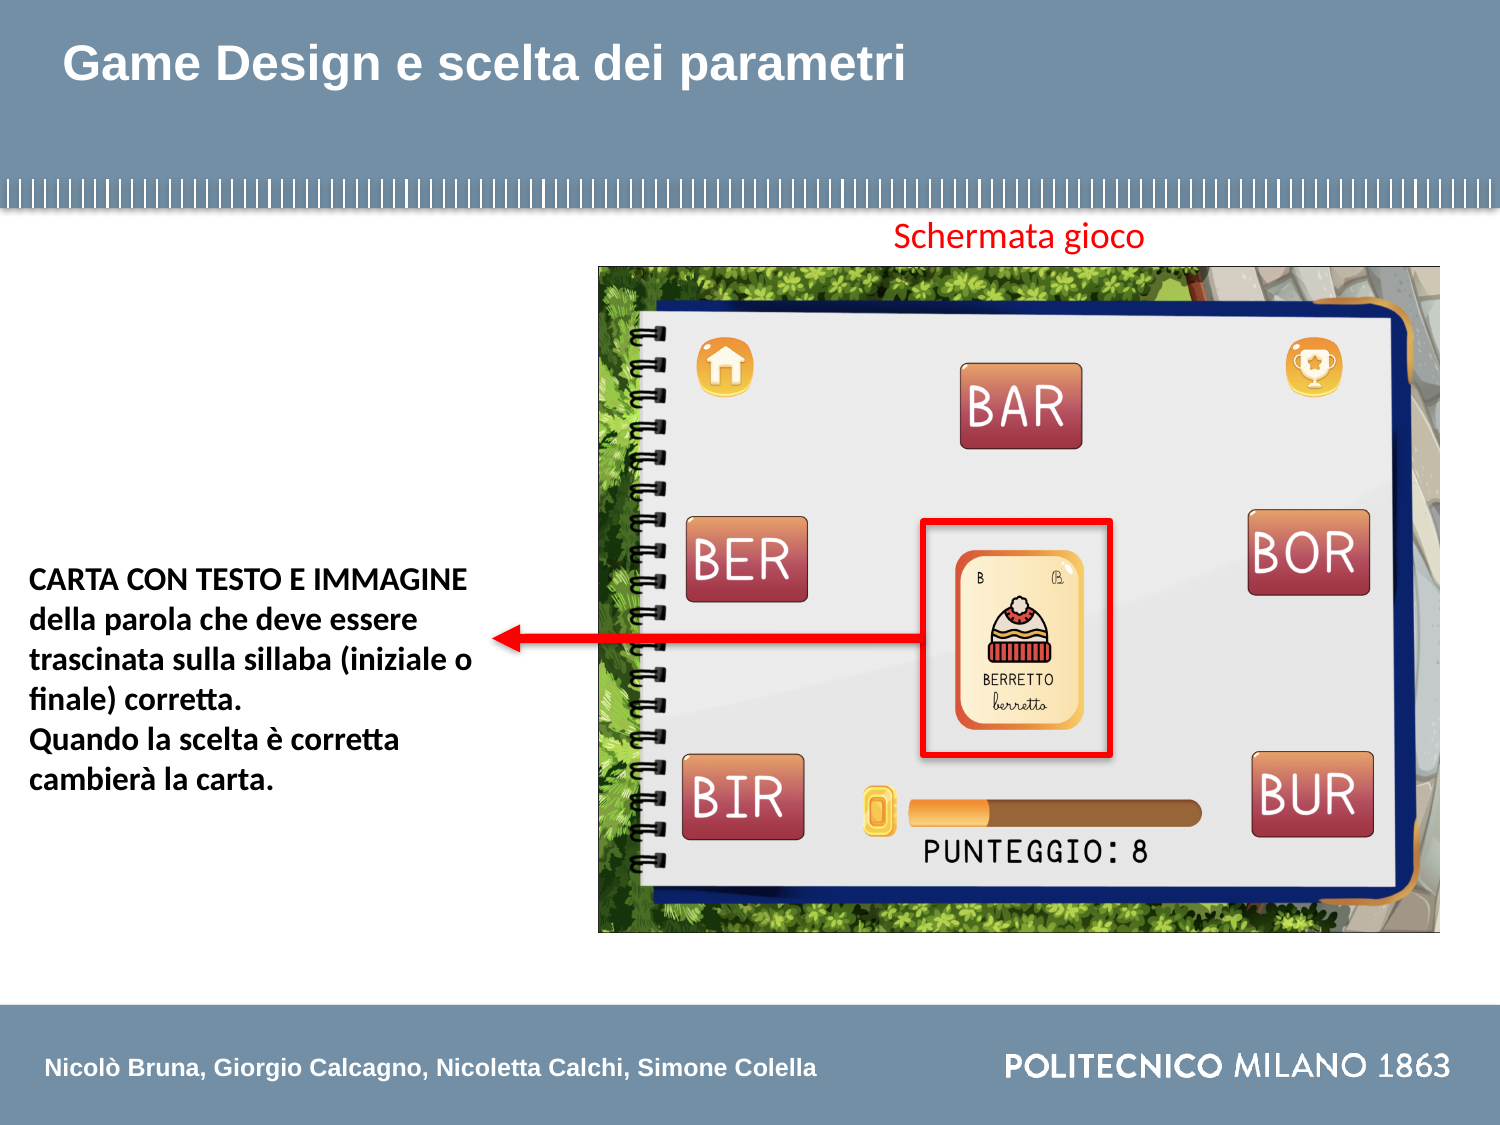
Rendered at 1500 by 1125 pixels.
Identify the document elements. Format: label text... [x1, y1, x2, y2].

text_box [598, 202, 1441, 934]
text_box CARTA CON TESTO E IMMAGINE della parola che deve essere trascinata sulla sillaba (iniziale o finale) corretta. Quando la scelta è corretta cambierà la carta. [14, 550, 492, 805]
title Game Design e scelta dei parametri [47, 22, 1455, 161]
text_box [491, 521, 1111, 756]
picture [999, 1041, 1456, 1089]
